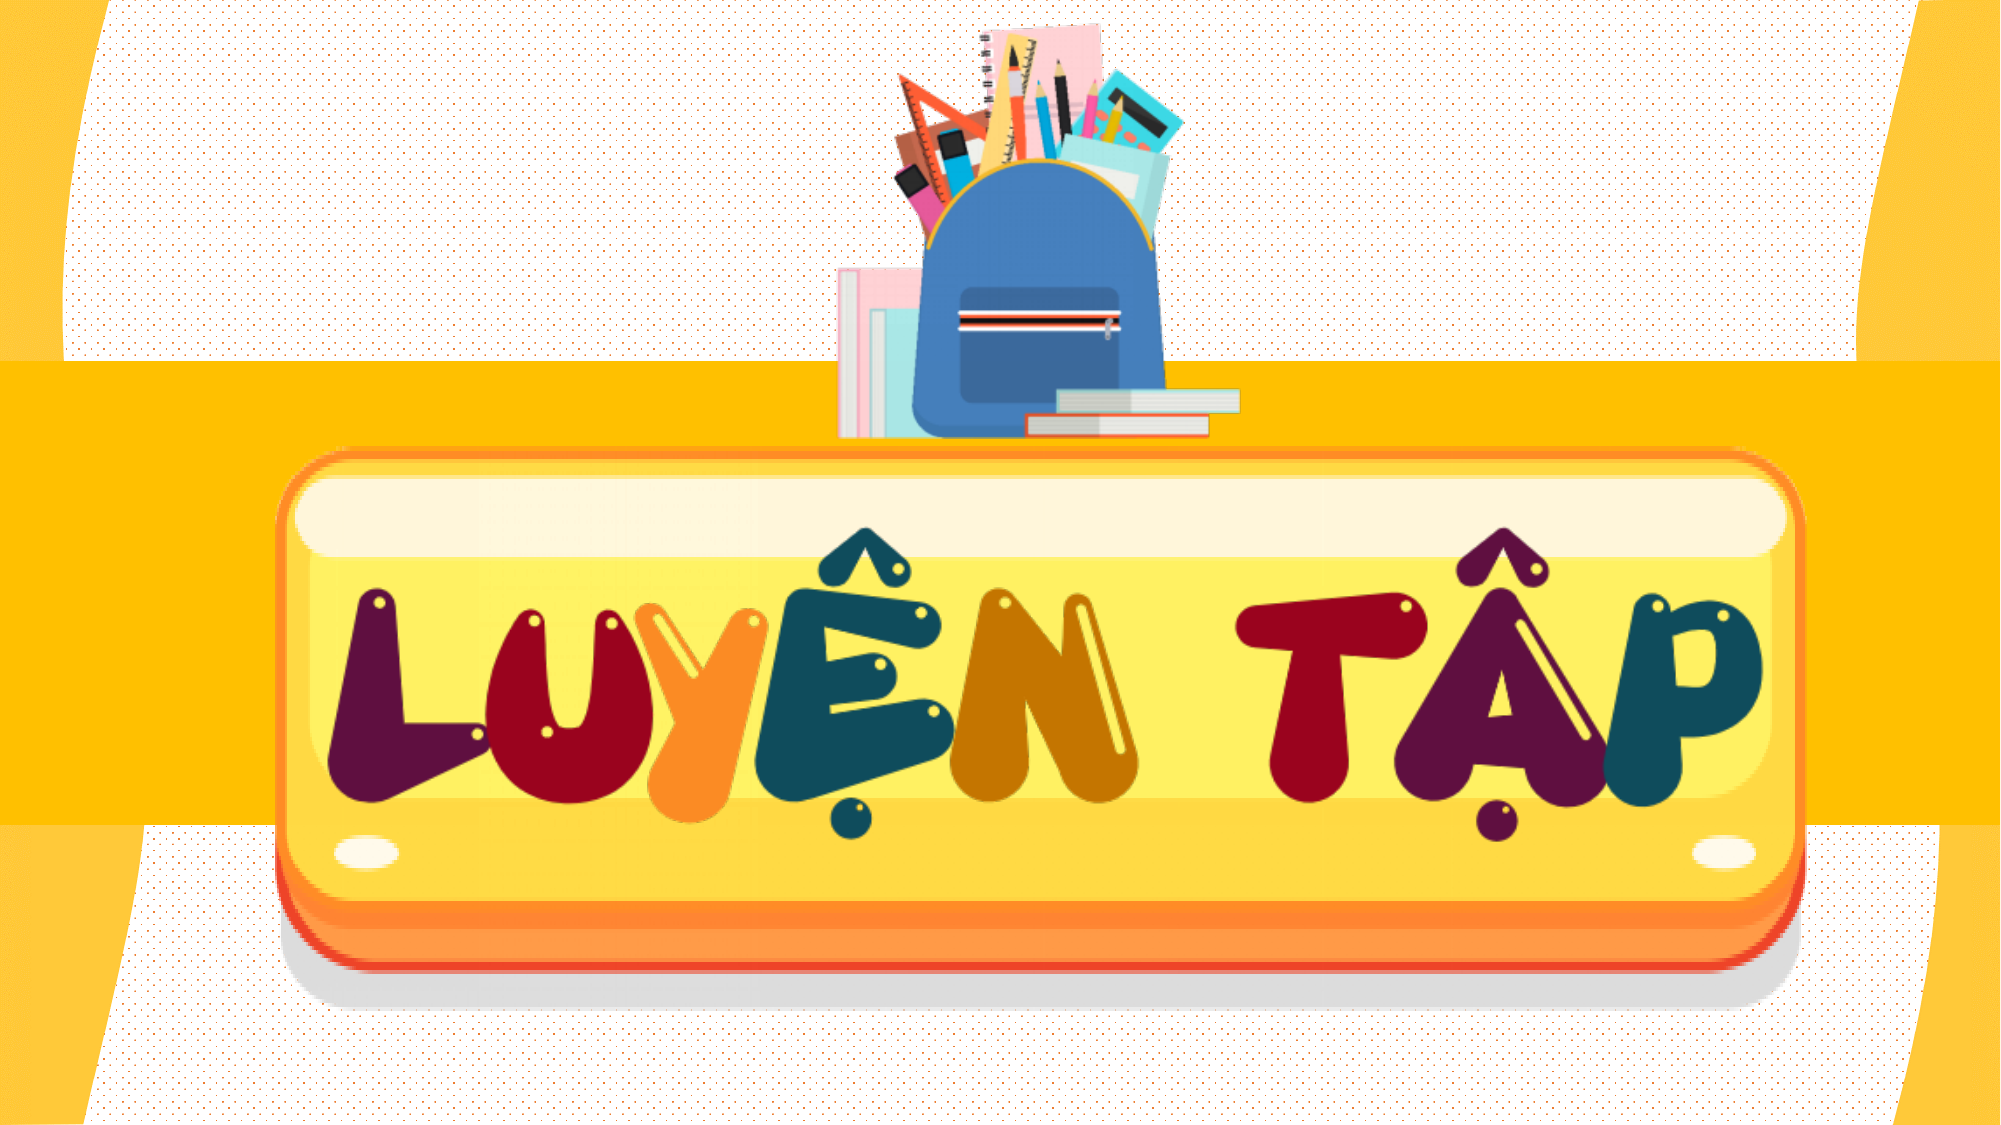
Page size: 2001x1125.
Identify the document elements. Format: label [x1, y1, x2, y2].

text_box [1247, 360, 2000, 826]
picture [0, 0, 2001, 1125]
text_box [0, 360, 832, 826]
